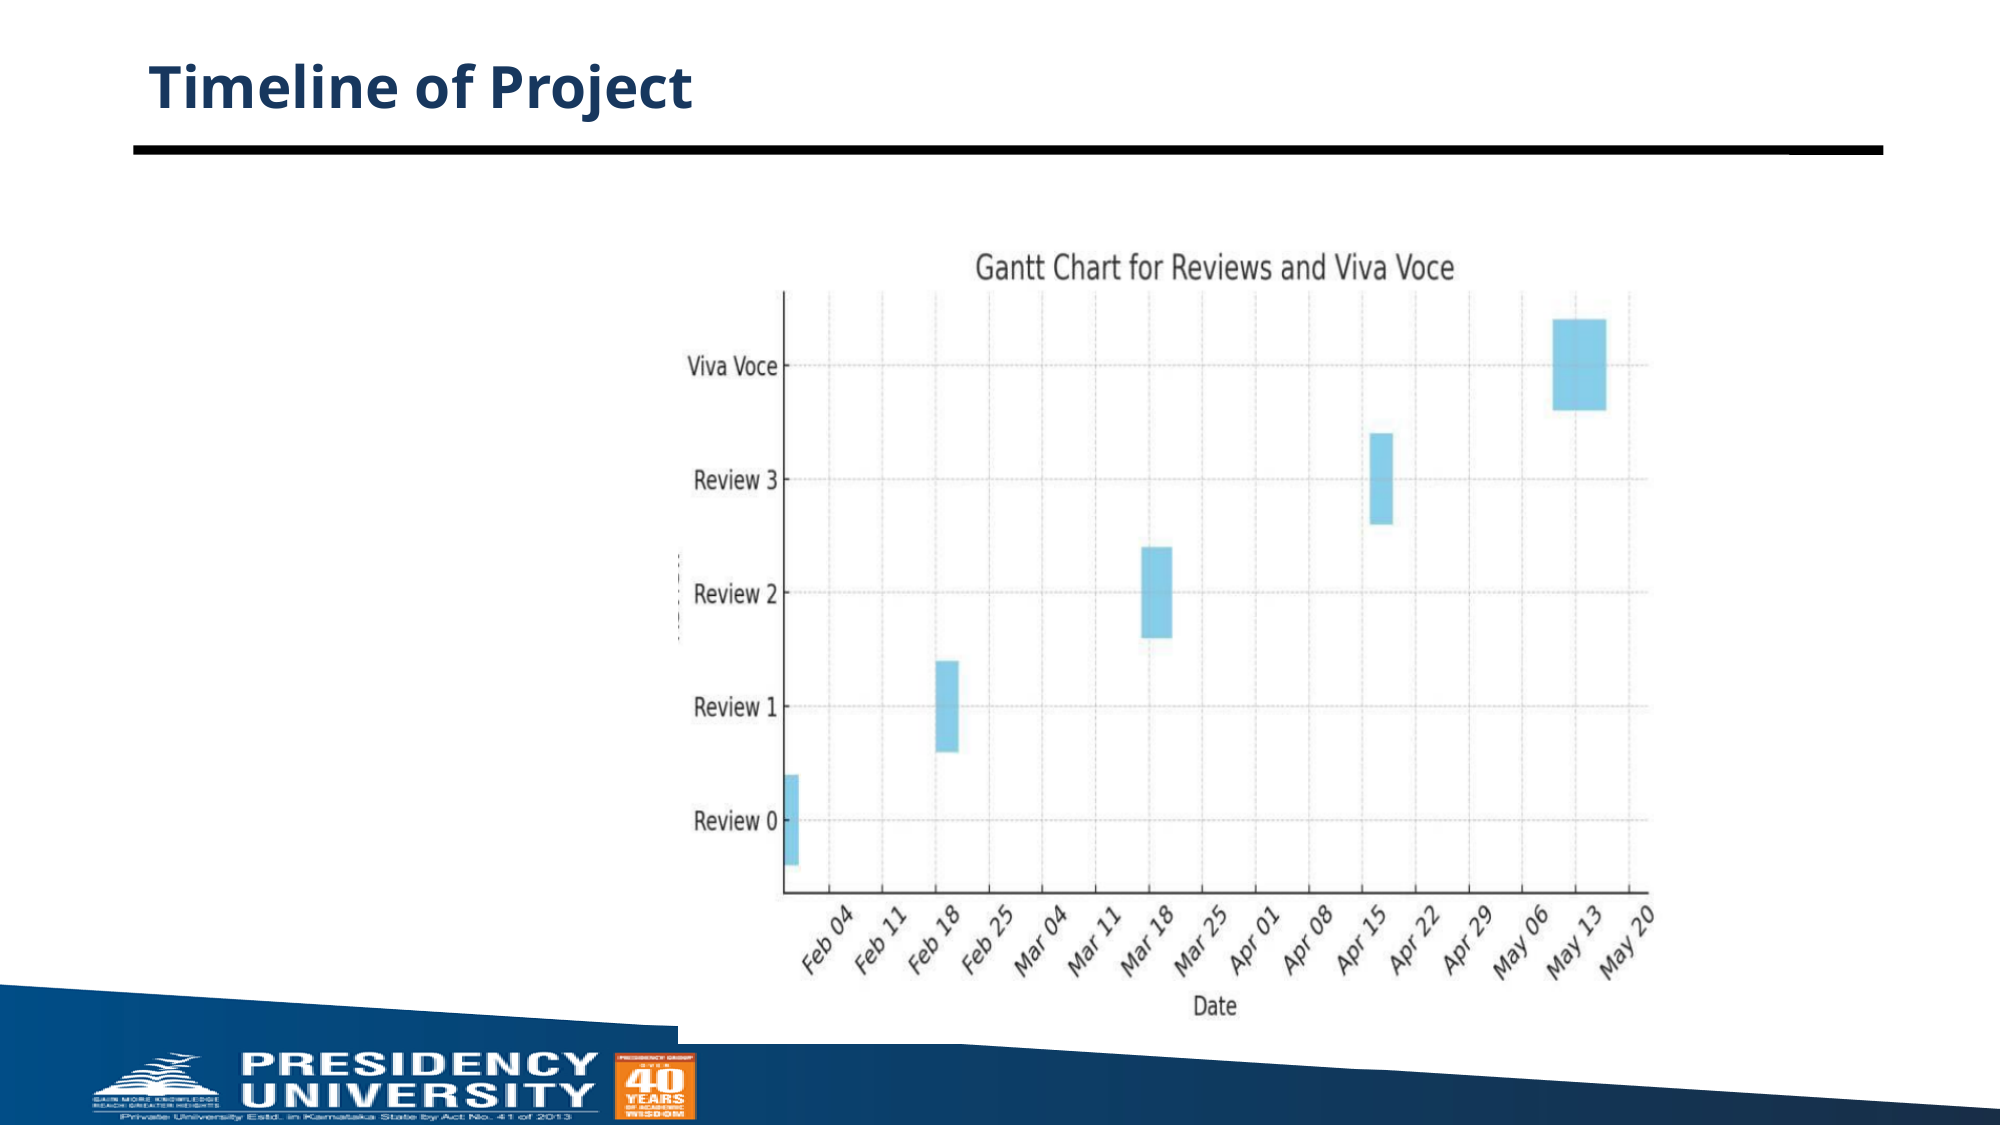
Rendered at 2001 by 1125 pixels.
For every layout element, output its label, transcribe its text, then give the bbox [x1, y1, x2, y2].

picture [0, 209, 2000, 1125]
title Timeline of Project [133, 45, 1884, 125]
